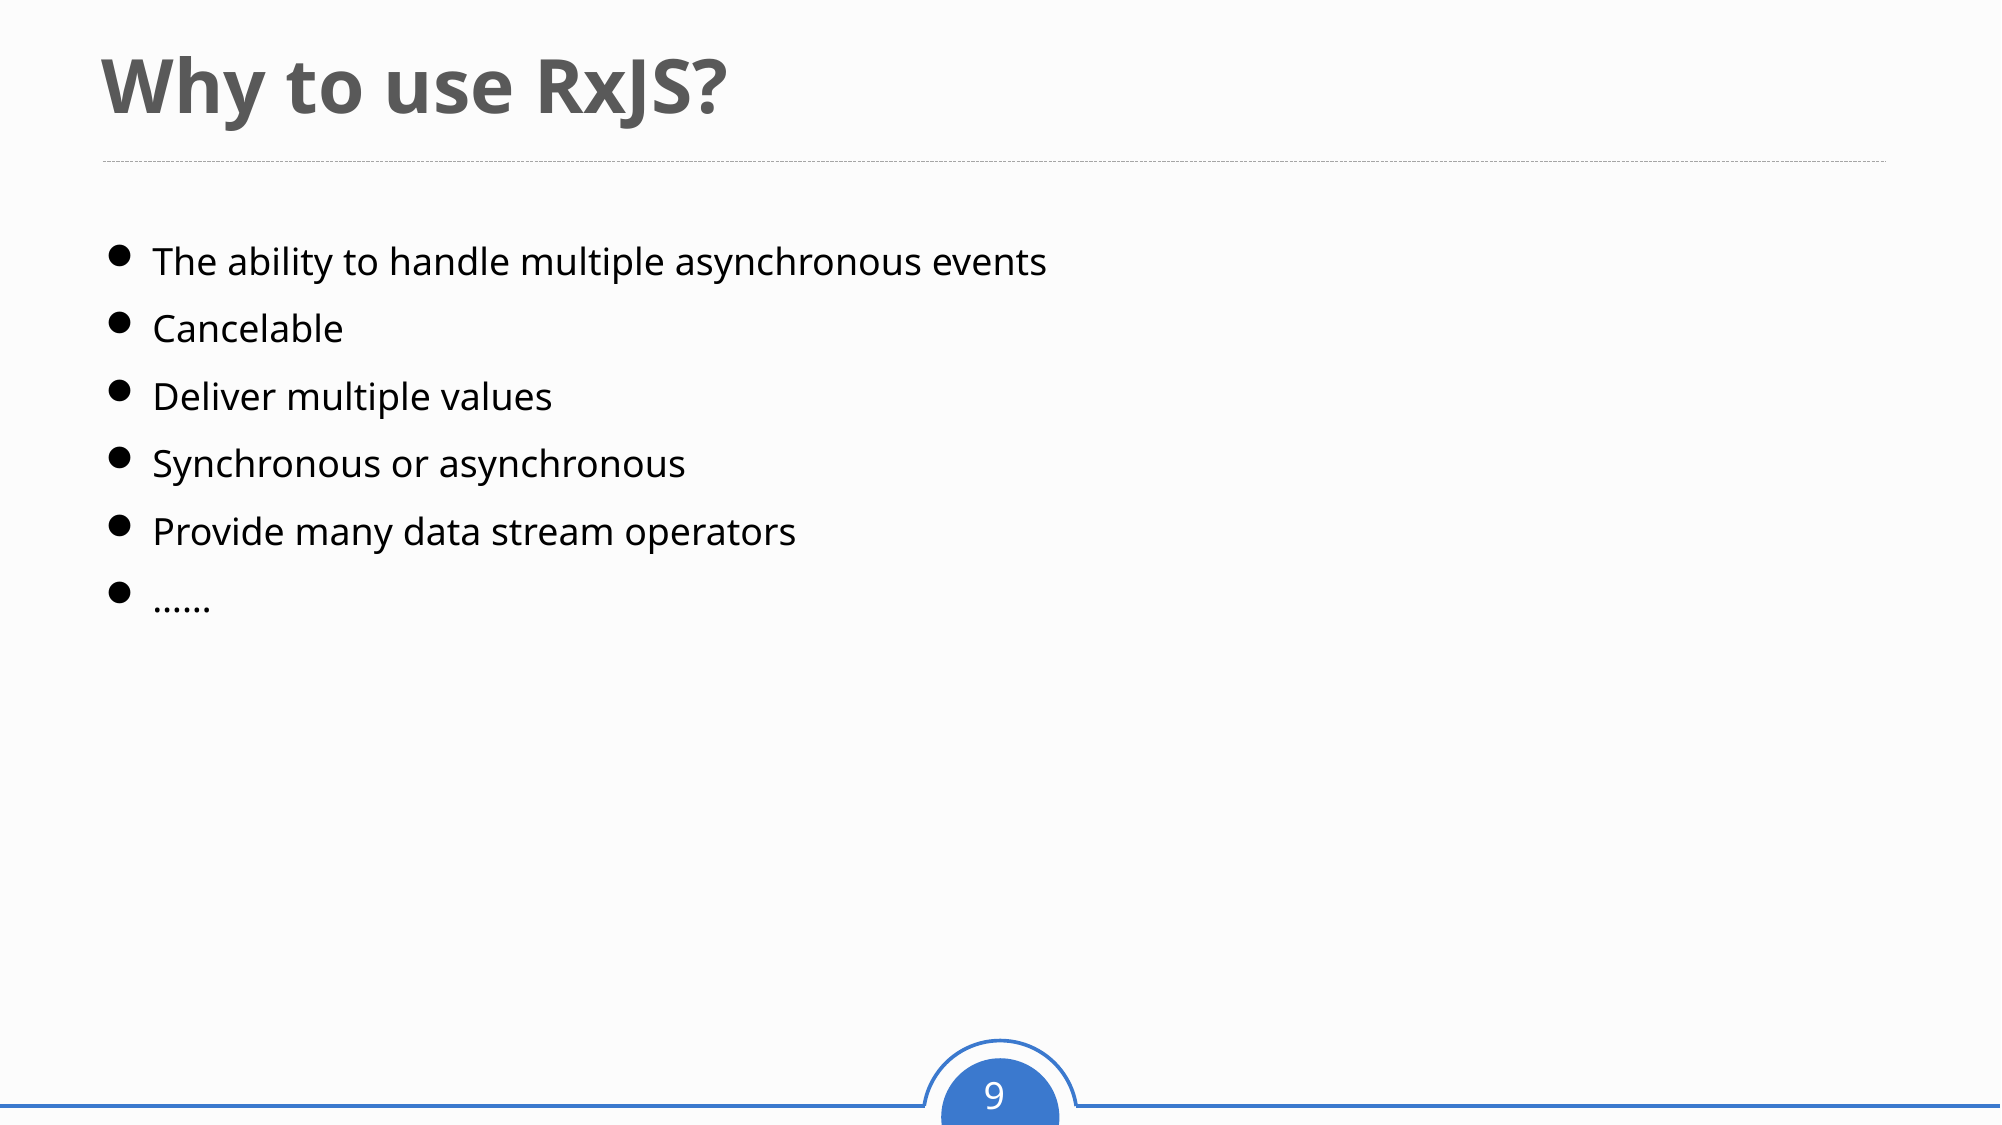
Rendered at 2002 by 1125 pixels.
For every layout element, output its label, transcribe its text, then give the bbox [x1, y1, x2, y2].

text_box The ability to handle multiple asynchronous events Cancelable Deliver multiple values Synchronous or asynchronous Provide many data stream operators …… [90, 208, 1213, 628]
text_box Why to use RxJS? [86, 30, 764, 136]
